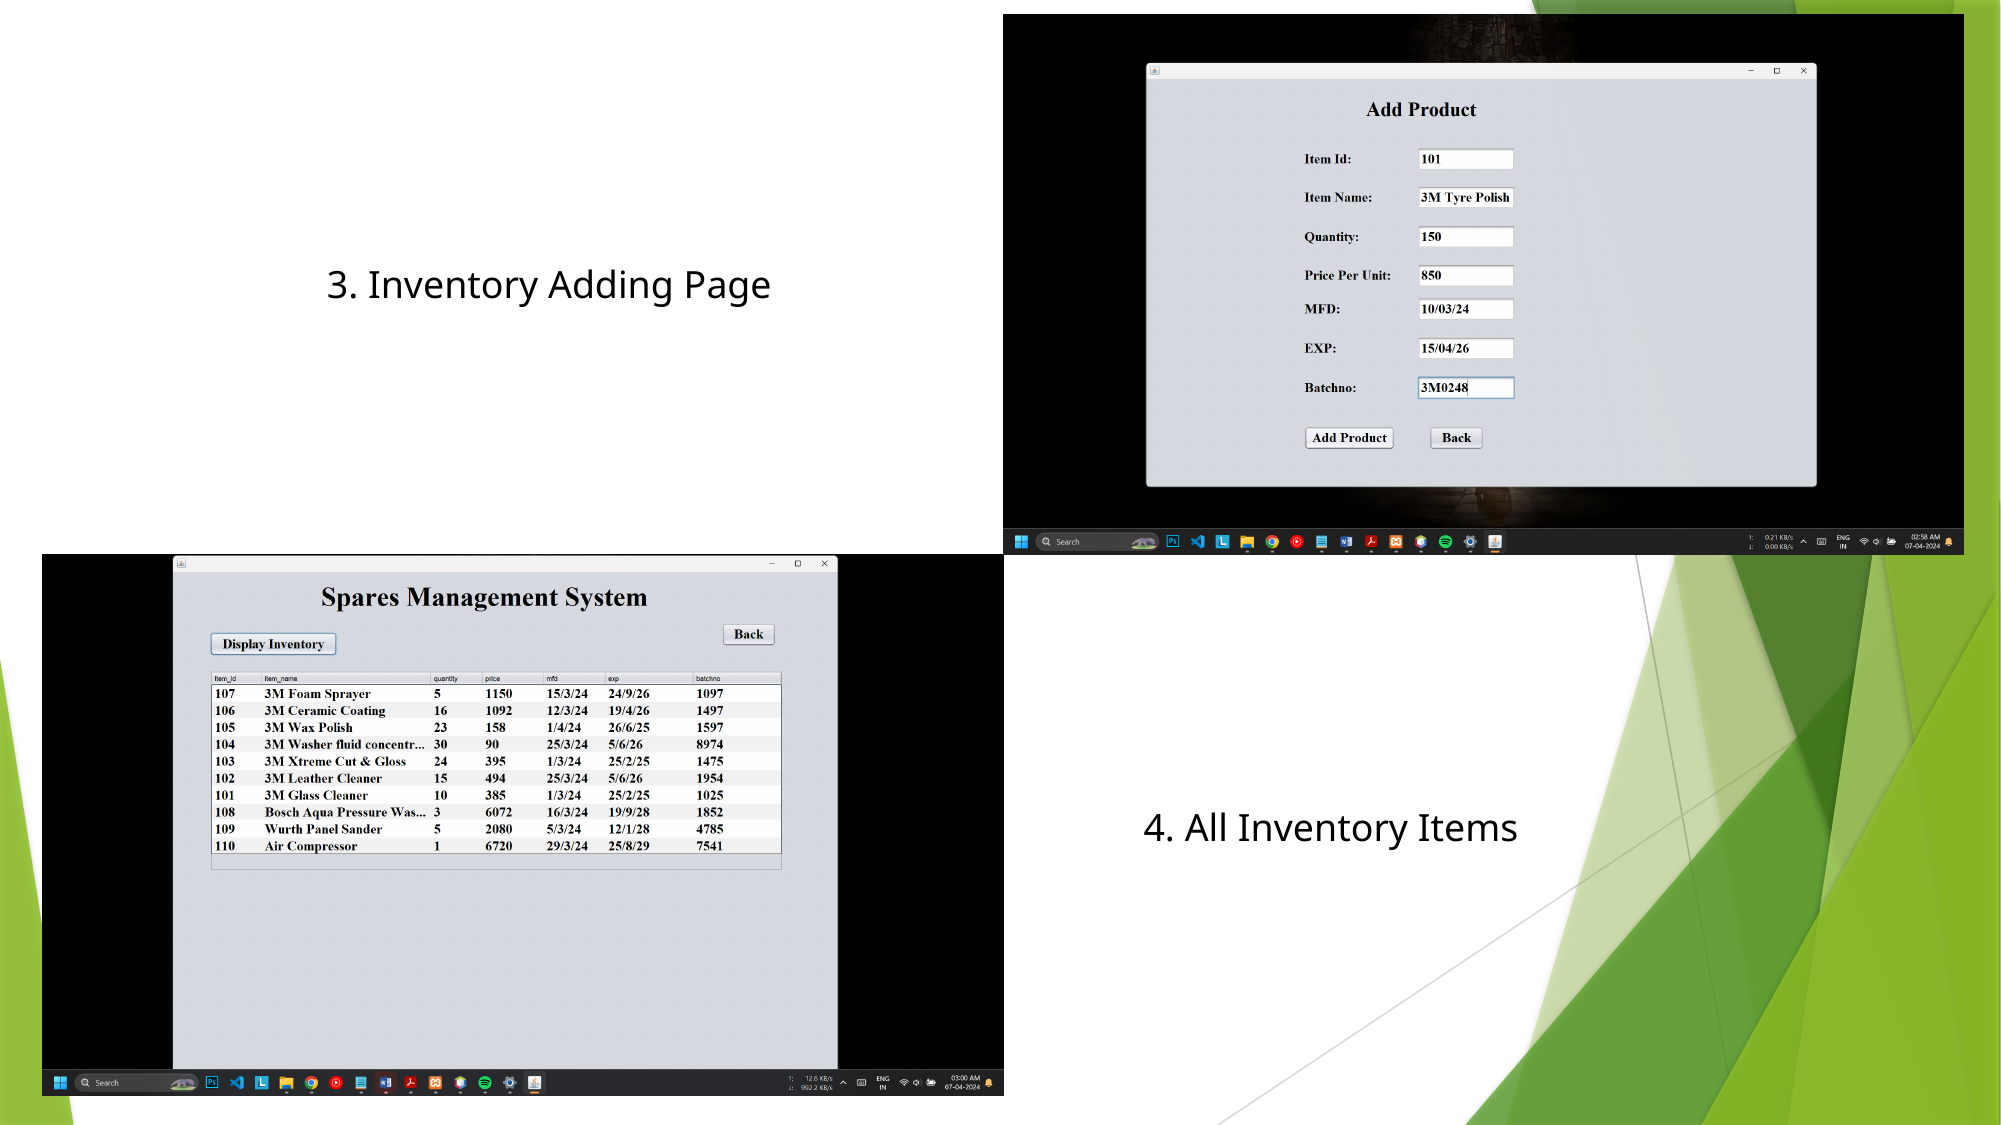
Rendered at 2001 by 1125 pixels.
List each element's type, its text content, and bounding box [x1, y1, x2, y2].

picture [42, 13, 1965, 1096]
text_box 3. Inventory Adding Page [312, 254, 907, 314]
text_box 4. All Inventory Items [1128, 796, 1830, 857]
